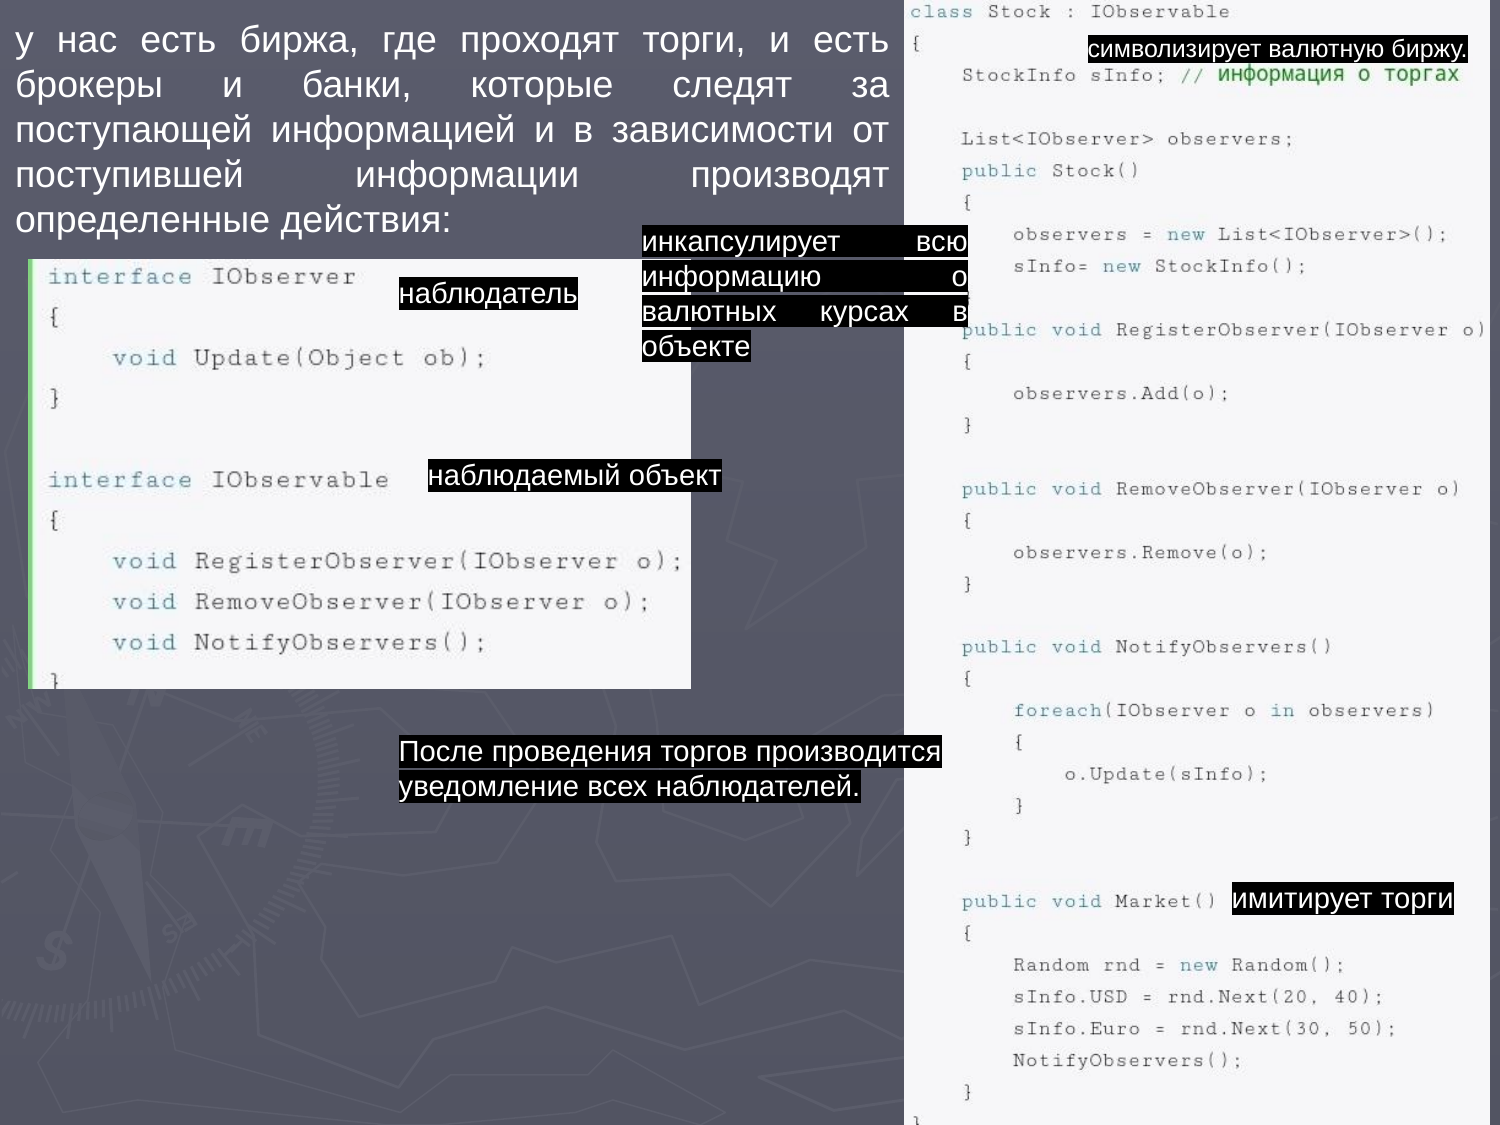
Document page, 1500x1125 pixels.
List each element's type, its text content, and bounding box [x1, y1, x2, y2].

text_box наблюдаемый объект [697, 441, 899, 507]
text_box имитирует торги [1493, 864, 1500, 930]
text_box инкапсулирует всю информацию о валютных курсах в объекте [626, 206, 899, 377]
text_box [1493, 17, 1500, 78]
text_box у нас есть биржа, где проходят торги, и есть брокеры и банки, которые следят за поступающей информацией и в зависимости от поступившей информации производят определенные действия: [0, 0, 902, 255]
picture [904, 0, 1490, 1125]
picture [28, 258, 692, 689]
text_box После проведения торгов производится уведомление всех наблюдателей. [383, 717, 899, 817]
